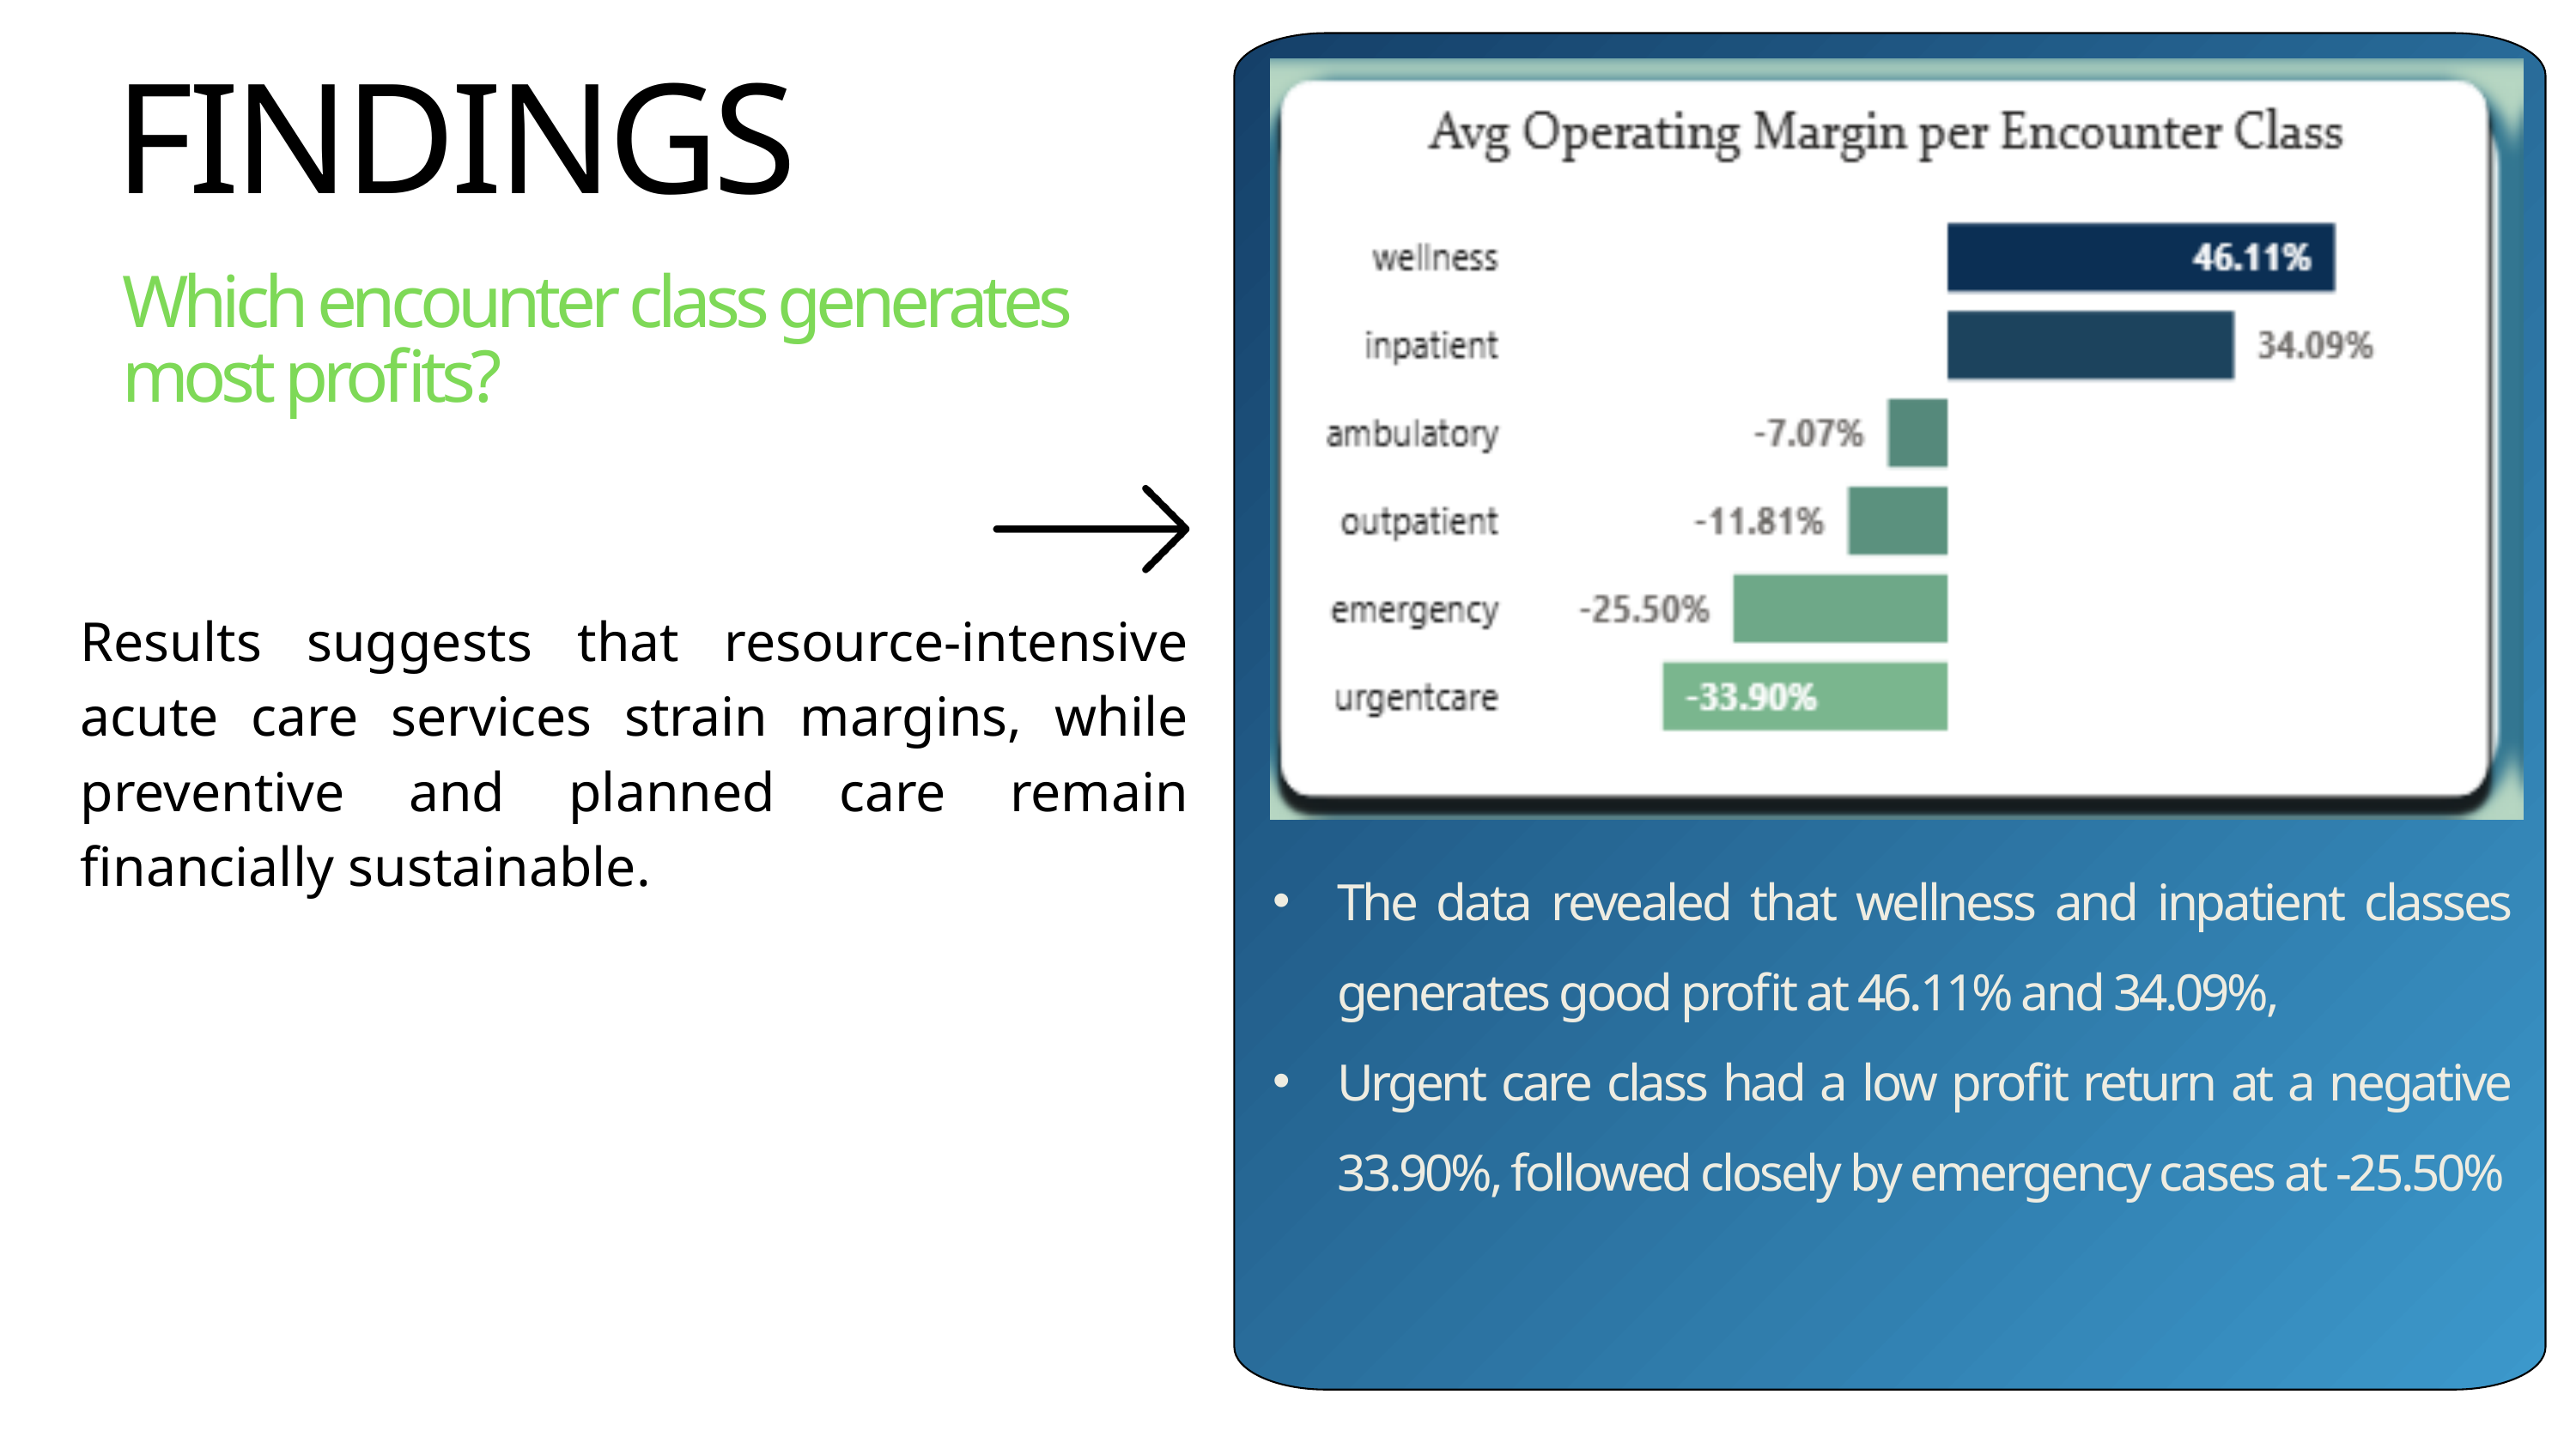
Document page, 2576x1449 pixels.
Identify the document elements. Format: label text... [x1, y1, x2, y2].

picture [1270, 58, 2524, 820]
text_box FINDINGS [114, 101, 1230, 224]
text_box Results suggests that resource-intensive acute care services strain margins, while preventive and planned care remain financially sustainable. [80, 597, 1190, 897]
text_box [993, 484, 1190, 573]
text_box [1234, 33, 2546, 1390]
text_box Which encounter class generates most profits? [109, 260, 1145, 423]
